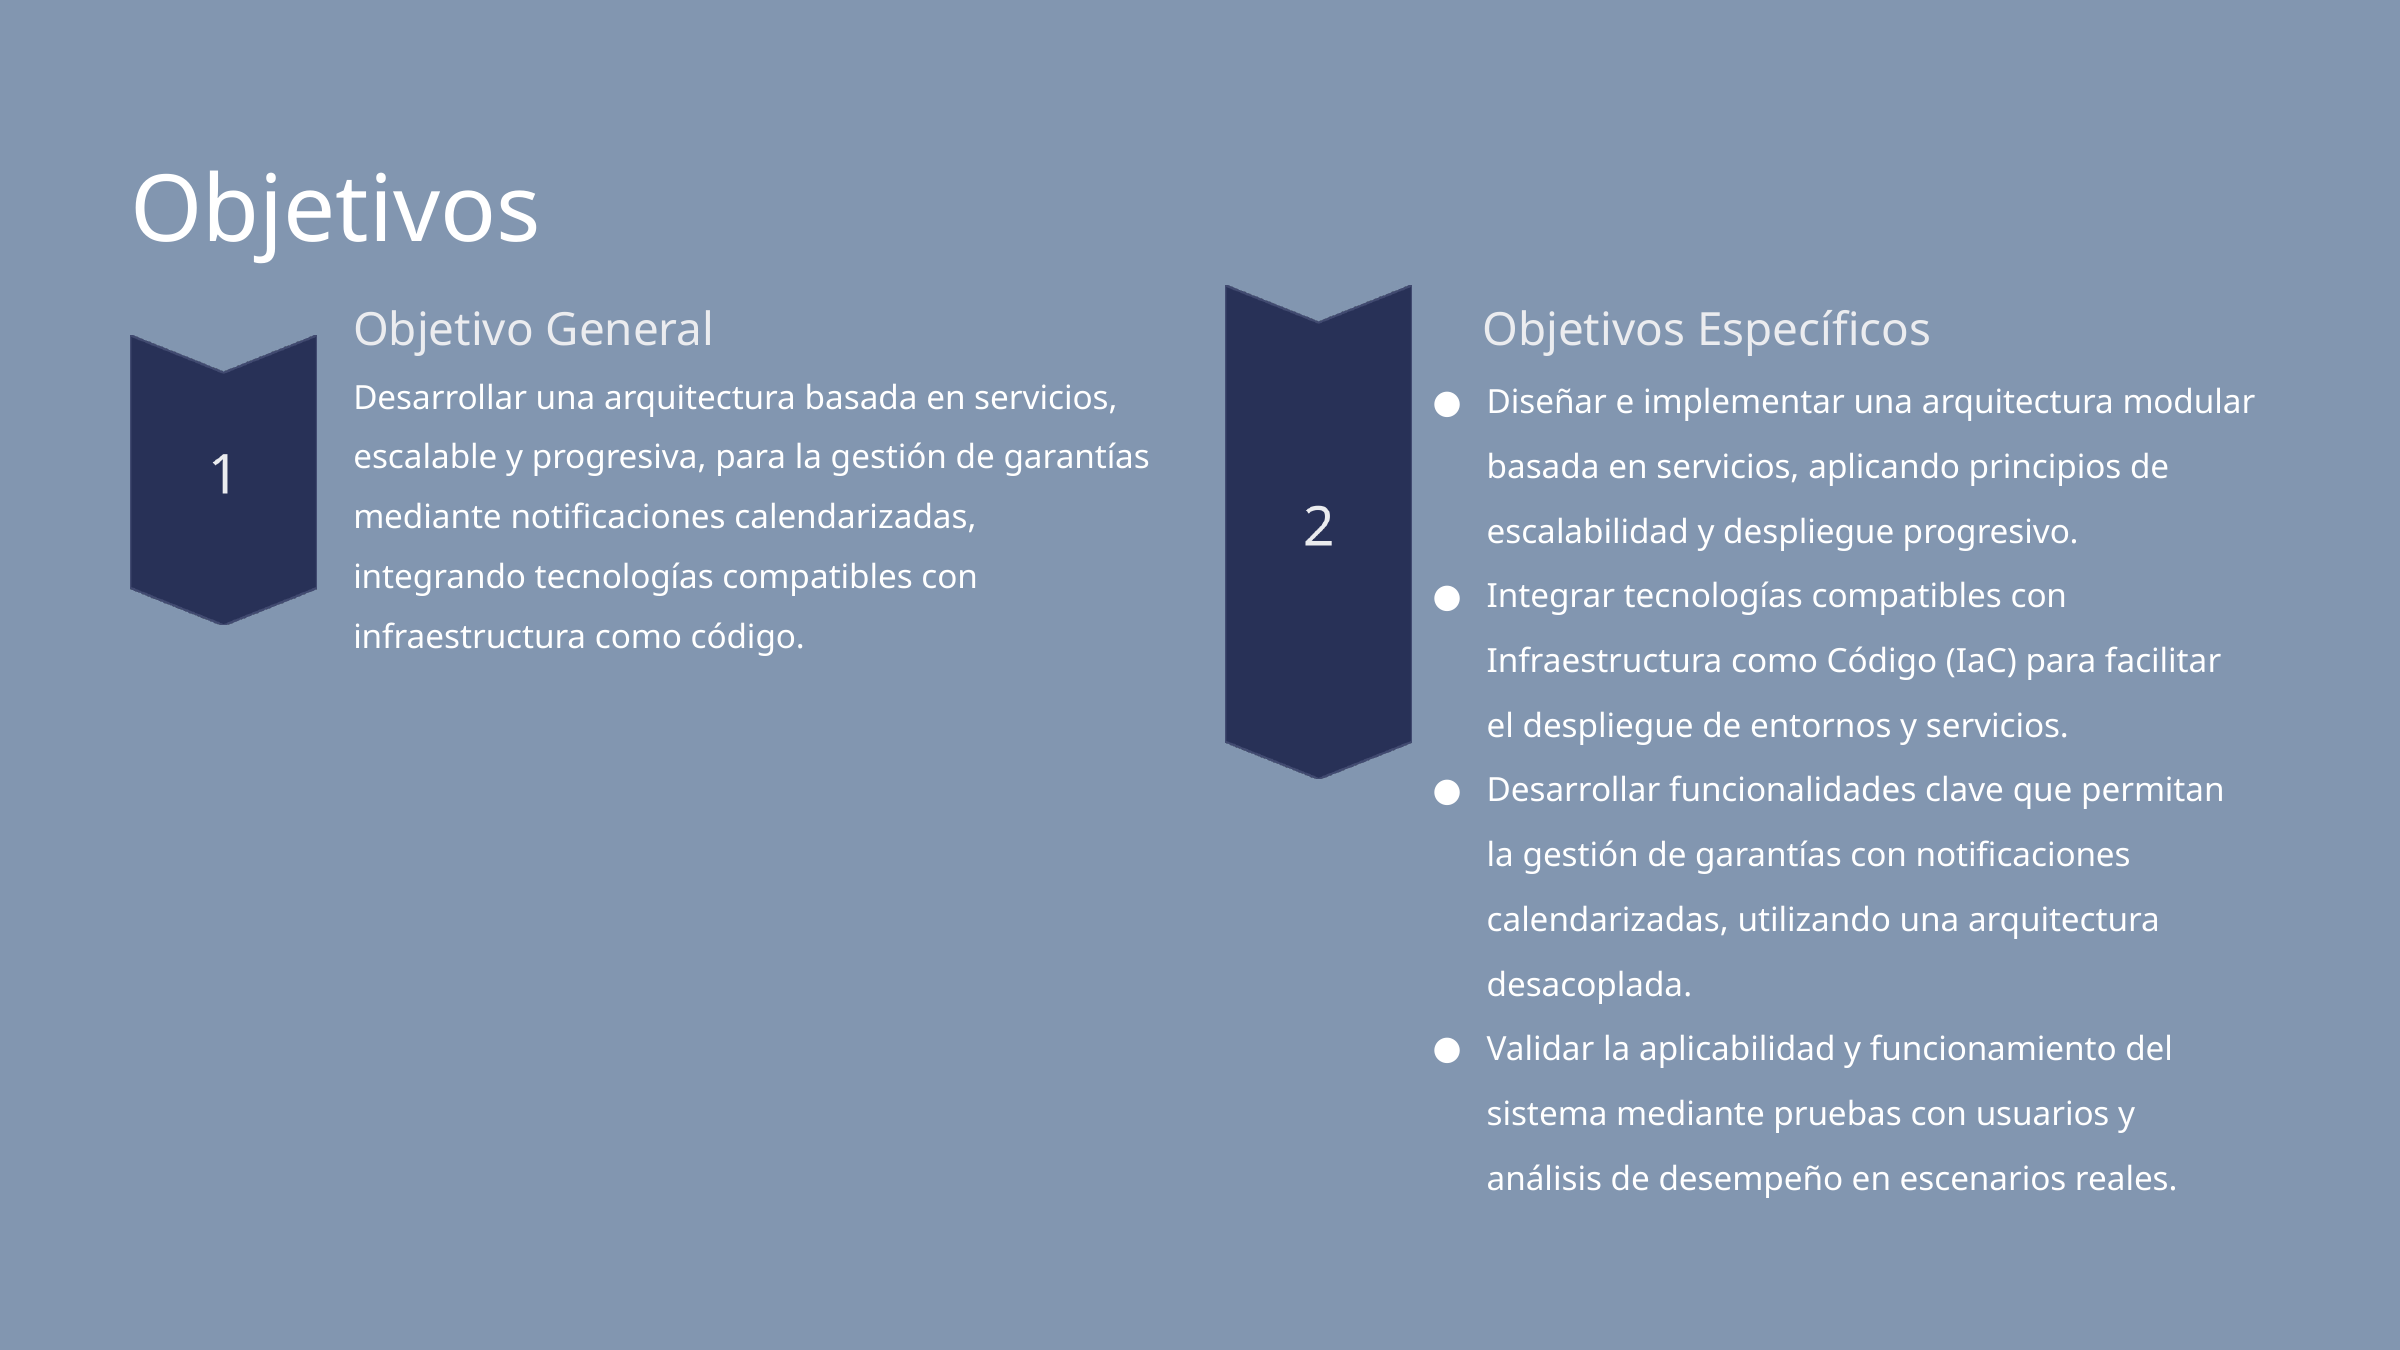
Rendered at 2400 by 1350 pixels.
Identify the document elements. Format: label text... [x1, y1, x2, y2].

text_box Objetivos Específicos [1482, 285, 1953, 344]
text_box Objetivos [130, 121, 1062, 239]
text_box Desarrollar una arquitectura basada en servicios, escalable y progresiva, para la gestión de garantías mediante notificaciones calendarizadas, integrando tecnologías compatibles con infraestructura como código. [353, 355, 1155, 475]
text_box Diseñar e implementar una arquitectura modular basada en servicios, aplicando principios de escalabilidad y despliegue progresivo. Integrar tecnologías compatibles con Infraestructura como Código (IaC) para facilitar el despliegue de entornos y servicios. Desarrollar funcionalidades clave que permitan la gestión de garantías con notificaciones calendarizadas, utilizando una arquitectura desacoplada. Validar la aplicabilidad y funcionamiento del sistema mediante pruebas con usuarios y análisis de desempeño en escenarios reales. [1411, 355, 2259, 1250]
text_box Objetivo General [353, 285, 819, 344]
picture [1225, 285, 1412, 780]
picture [129, 335, 317, 625]
